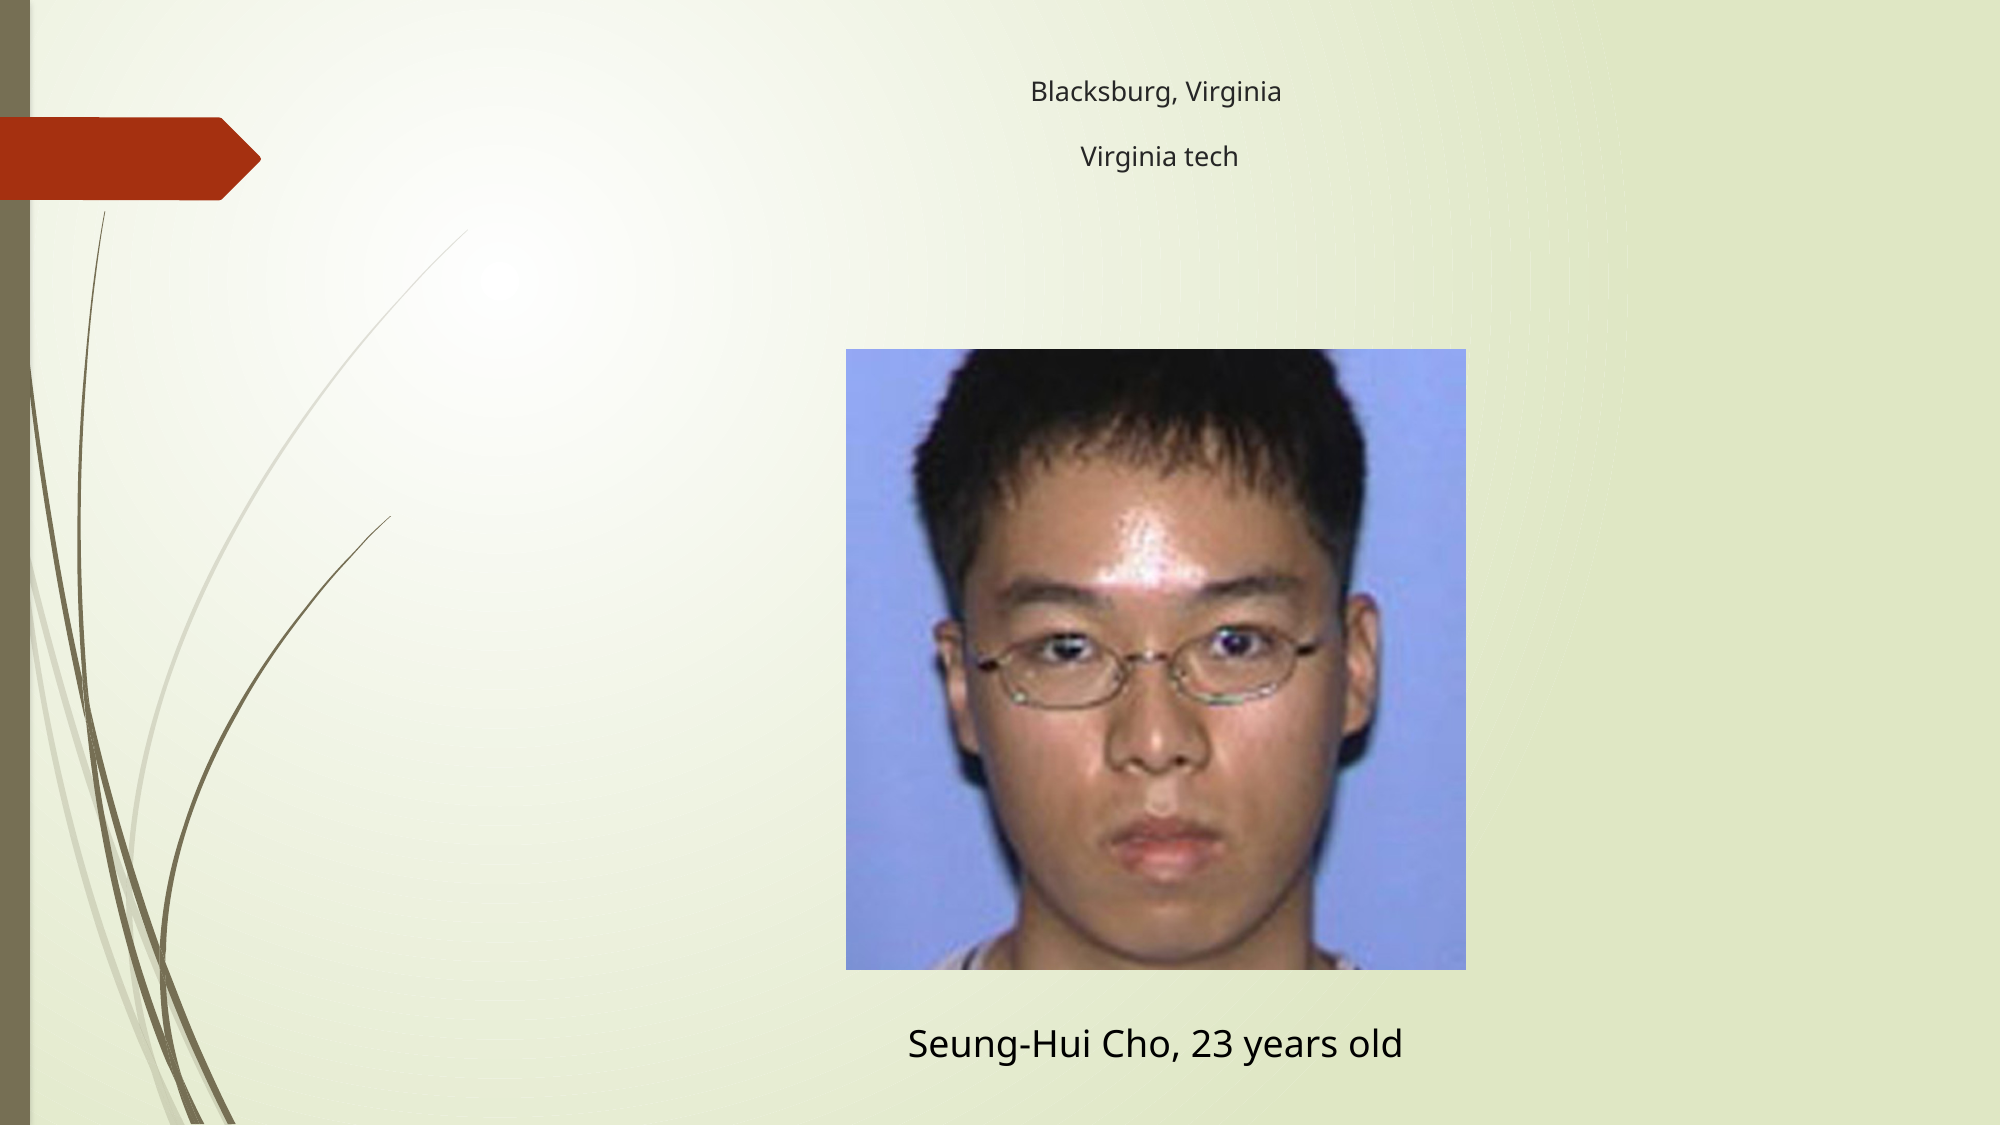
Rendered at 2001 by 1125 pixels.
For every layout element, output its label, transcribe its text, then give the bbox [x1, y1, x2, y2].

text_box Seung-Hui Cho, 23 years old [610, 1012, 1702, 1072]
title Blacksburg, Virginia Virginia tech [425, 67, 1888, 278]
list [845, 349, 1467, 971]
